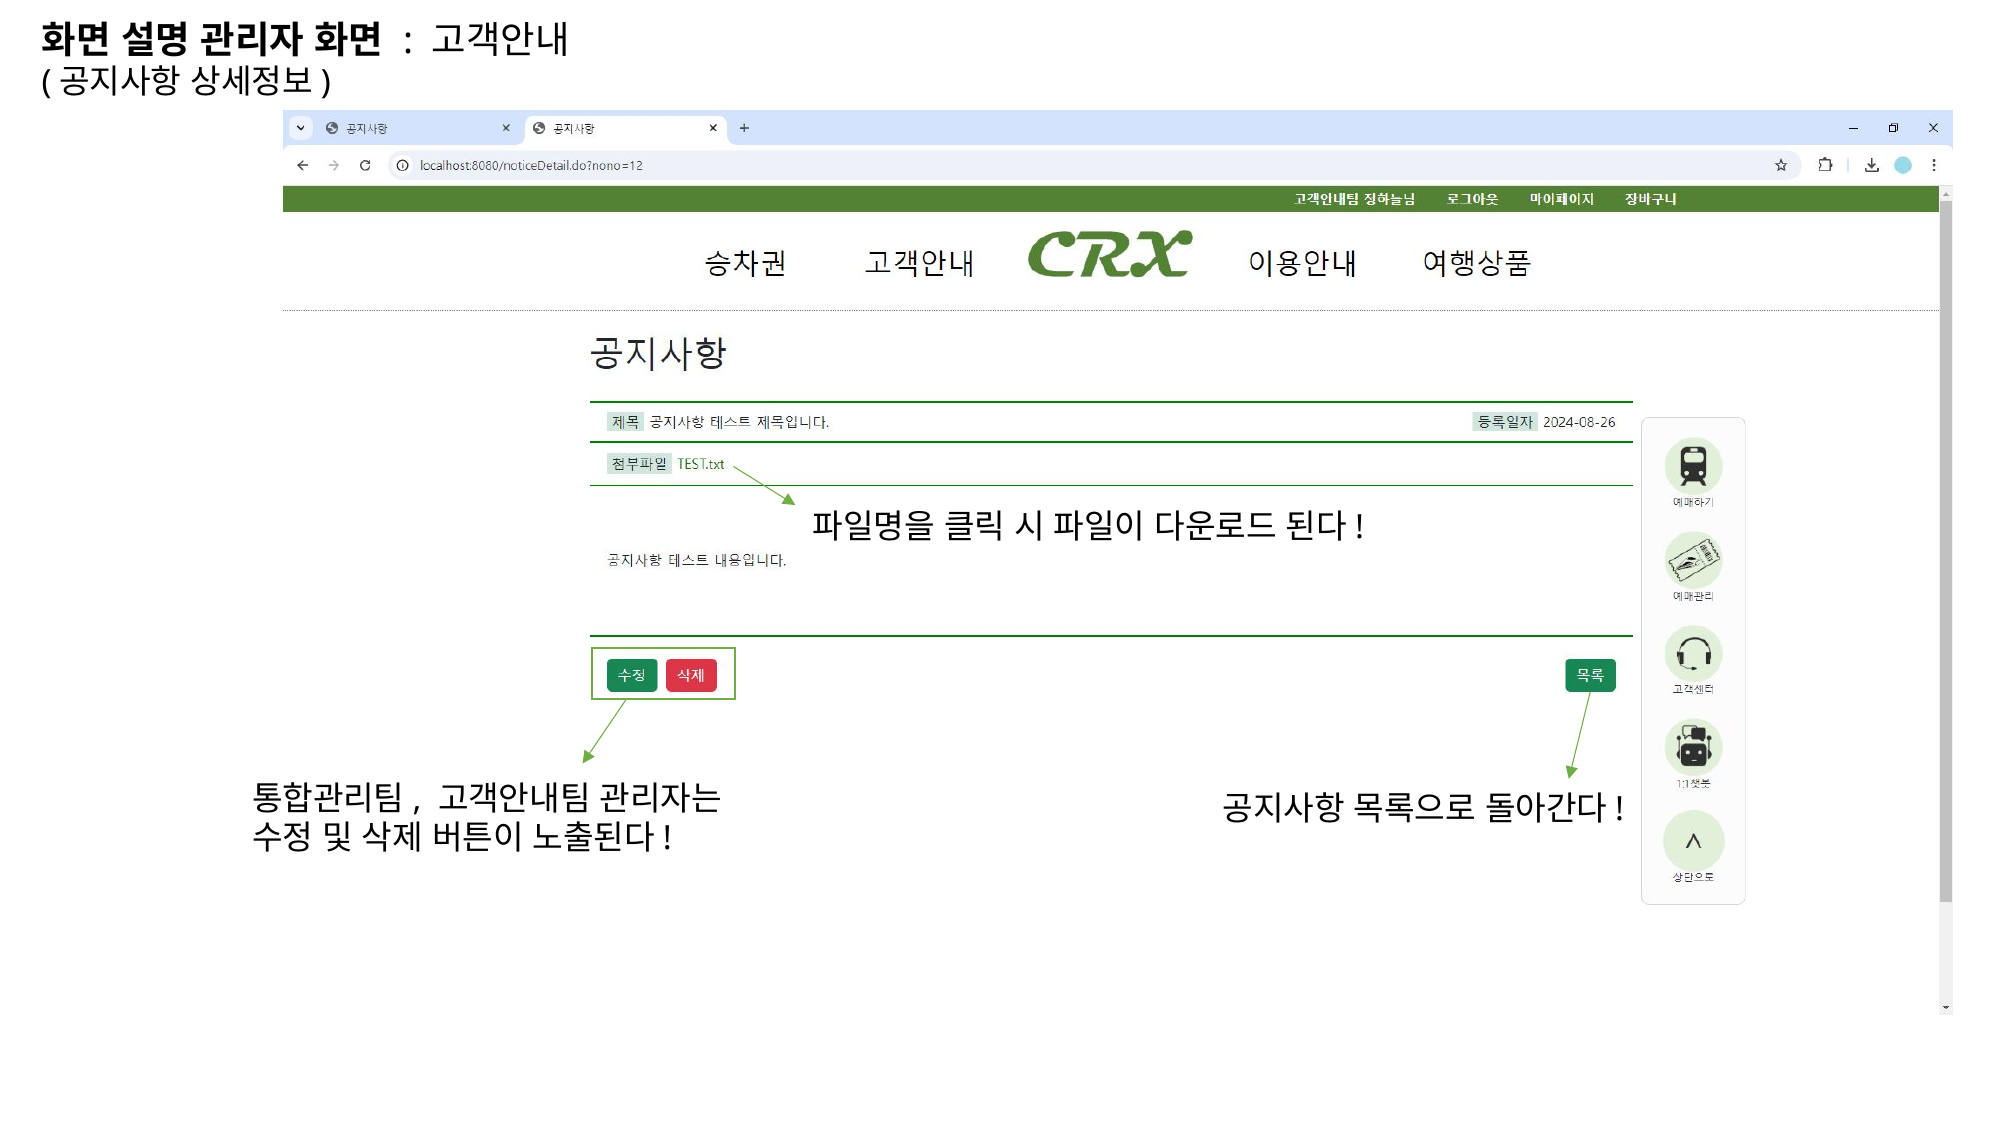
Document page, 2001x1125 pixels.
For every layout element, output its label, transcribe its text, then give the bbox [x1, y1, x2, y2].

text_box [582, 697, 628, 764]
picture [283, 110, 1953, 1015]
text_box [733, 466, 796, 505]
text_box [1568, 691, 1591, 779]
text_box 통합관리팀, 고객안내팀 관리자는 수정 및 삭제 버튼이 노출된다! [237, 769, 283, 864]
text_box 화면 설명 관리자 화면 : 고객안내 (공지사항 상세정보) [26, 8, 585, 108]
